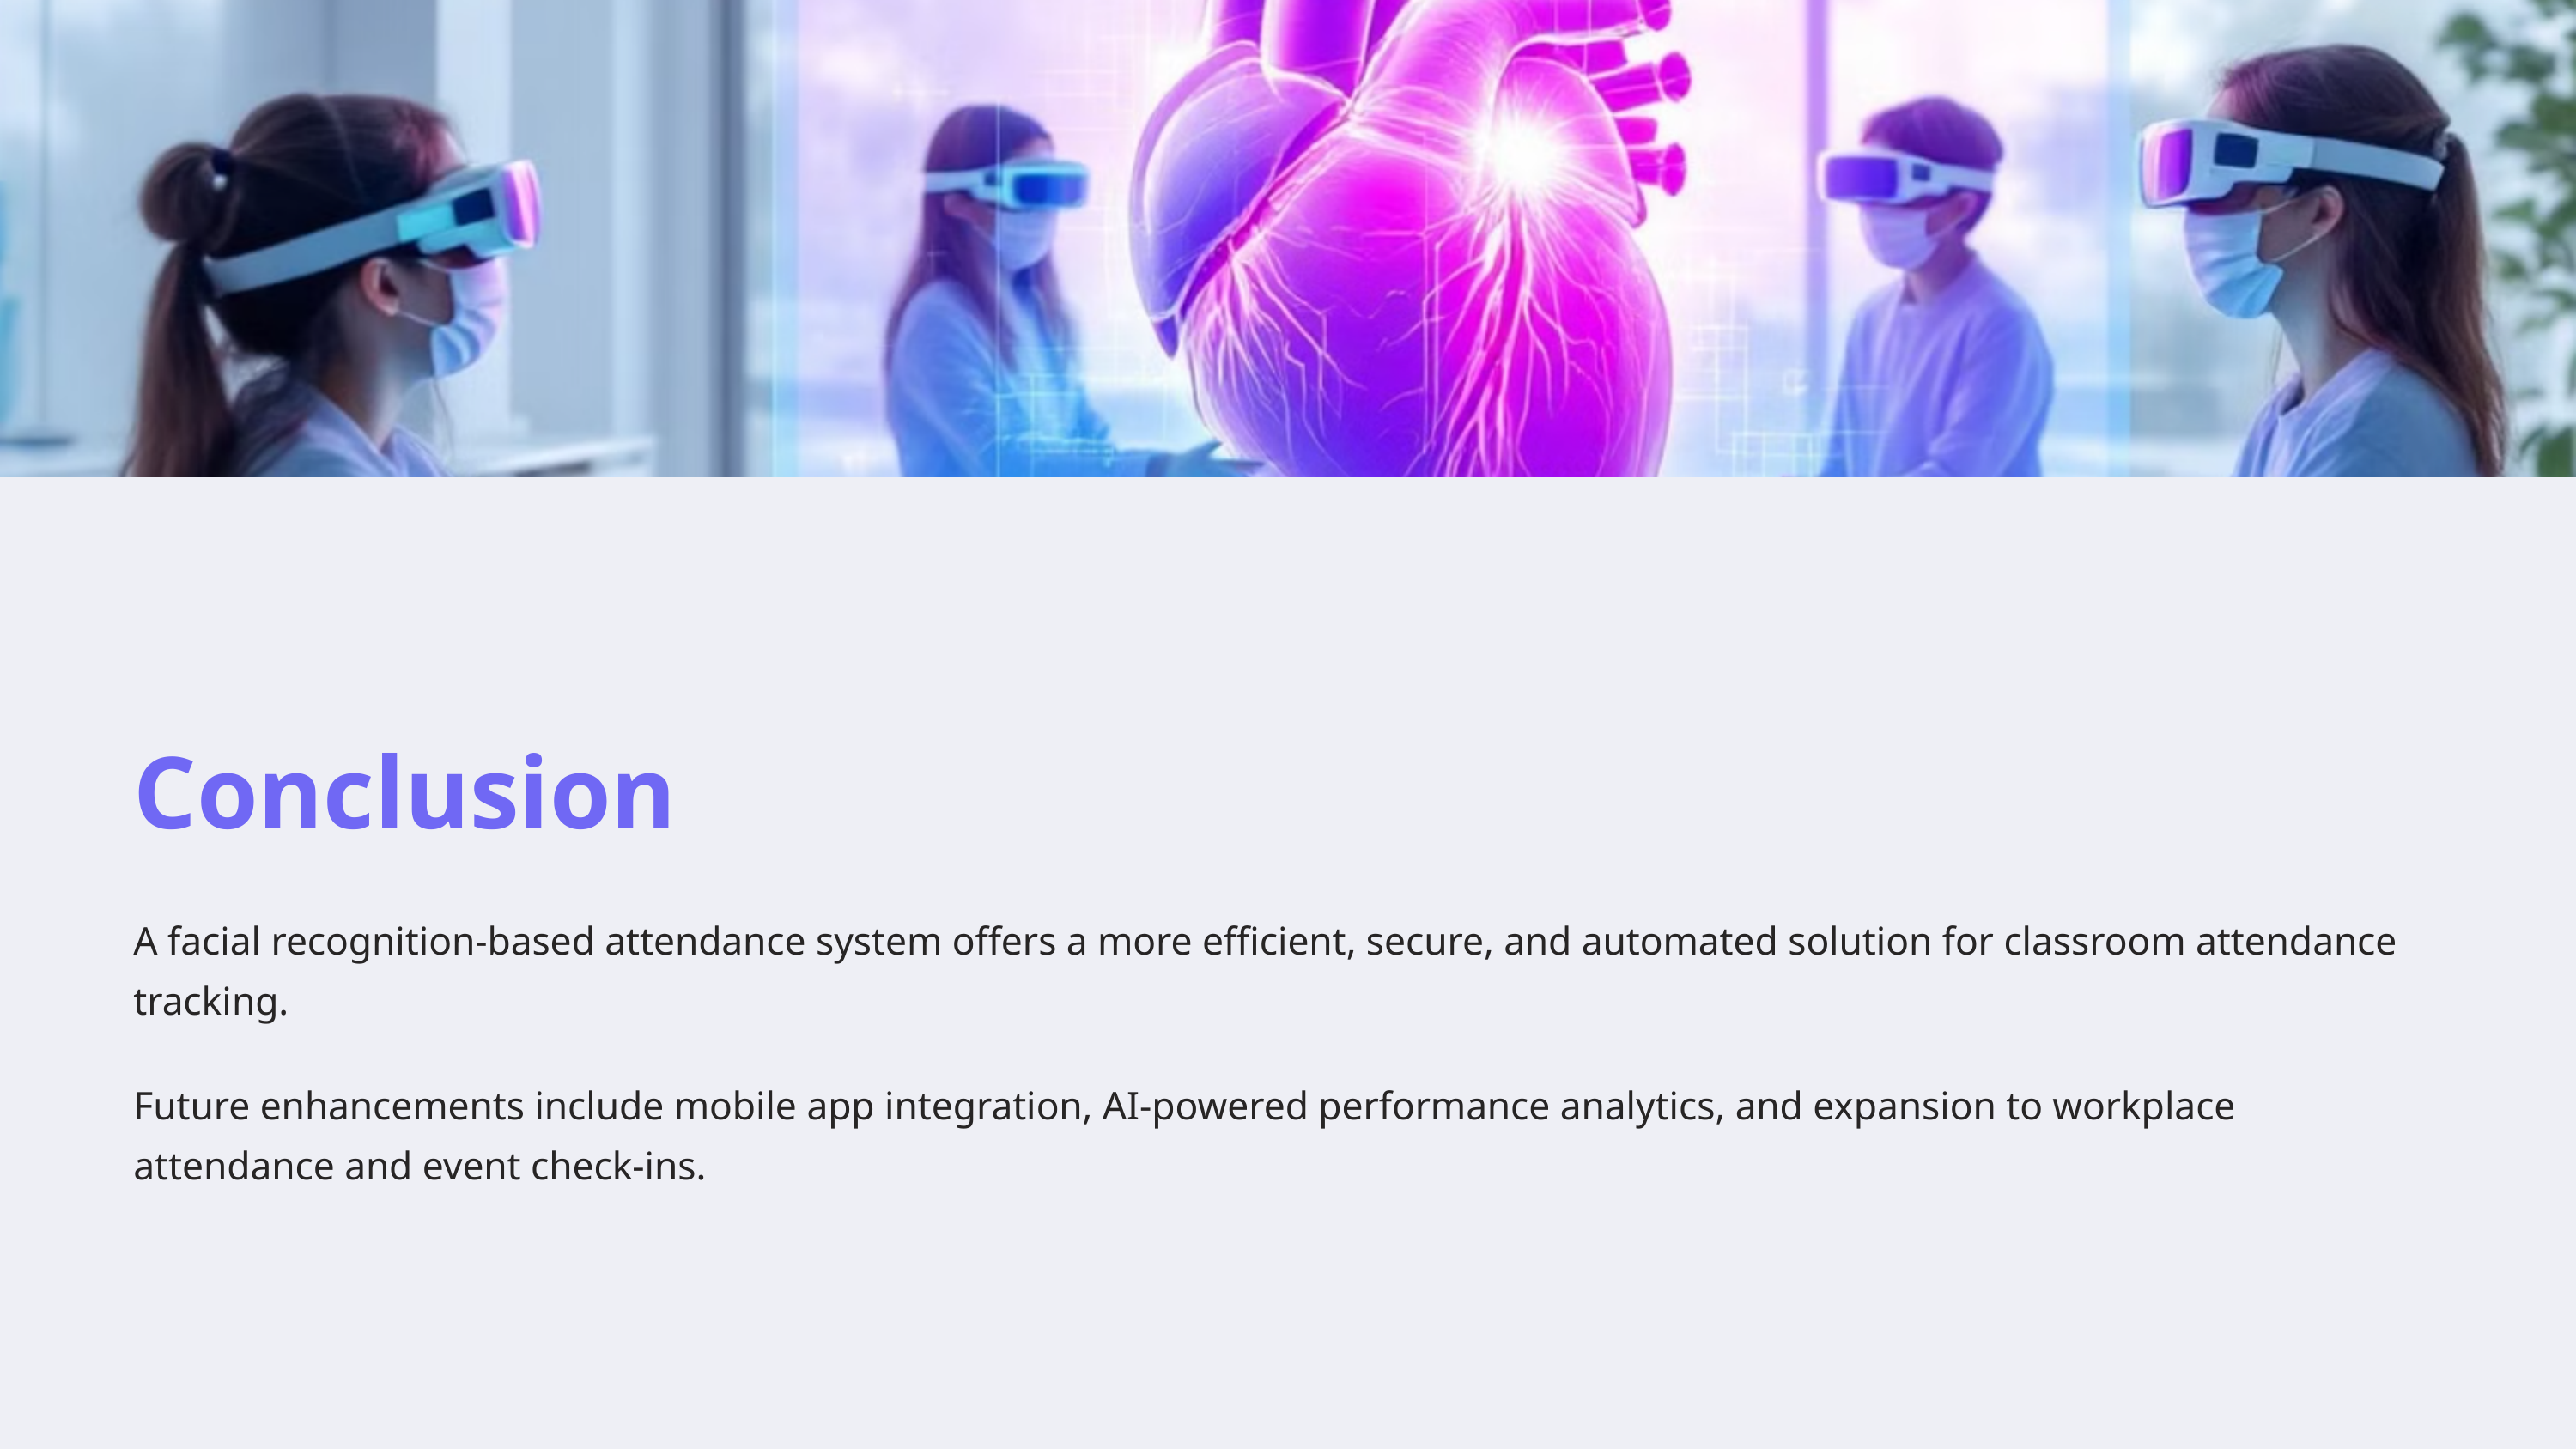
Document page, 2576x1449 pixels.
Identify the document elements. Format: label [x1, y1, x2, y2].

text_box [133, 1075, 2443, 1198]
text_box [0, 0, 2576, 1449]
text_box [133, 910, 2443, 1033]
text_box [133, 727, 1138, 854]
